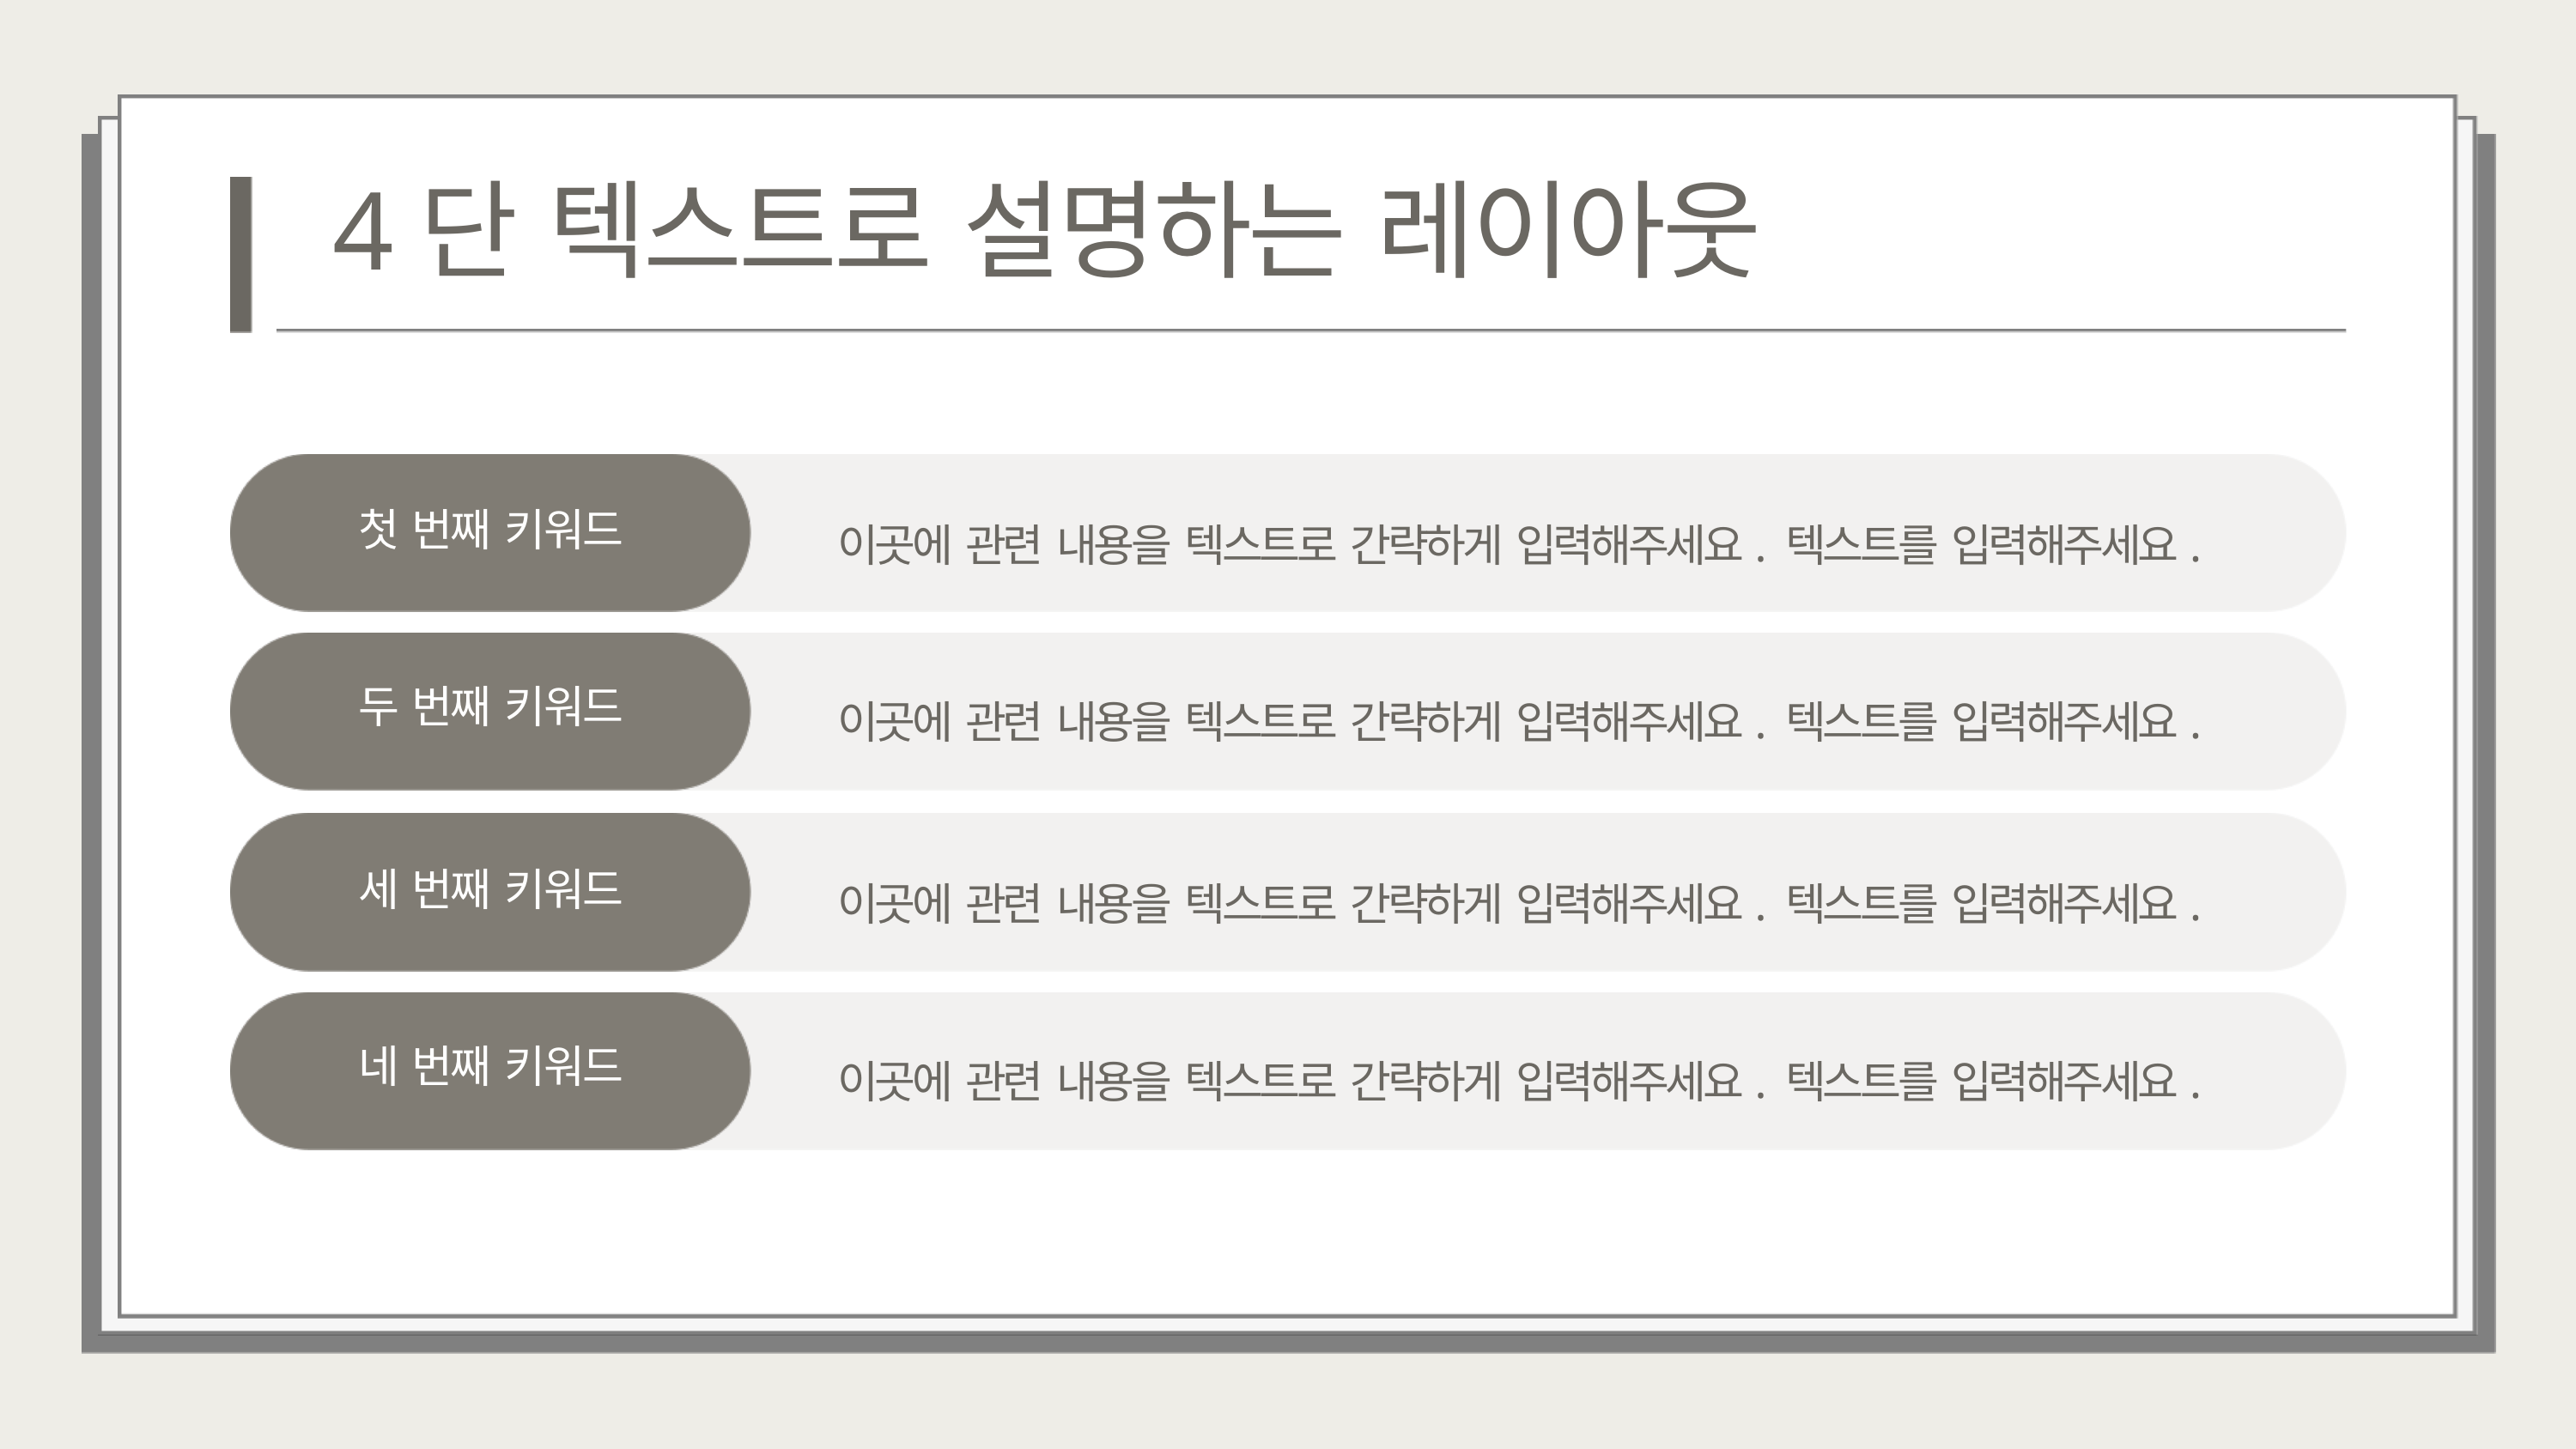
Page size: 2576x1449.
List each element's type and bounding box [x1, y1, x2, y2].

picture [82, 94, 2496, 1355]
